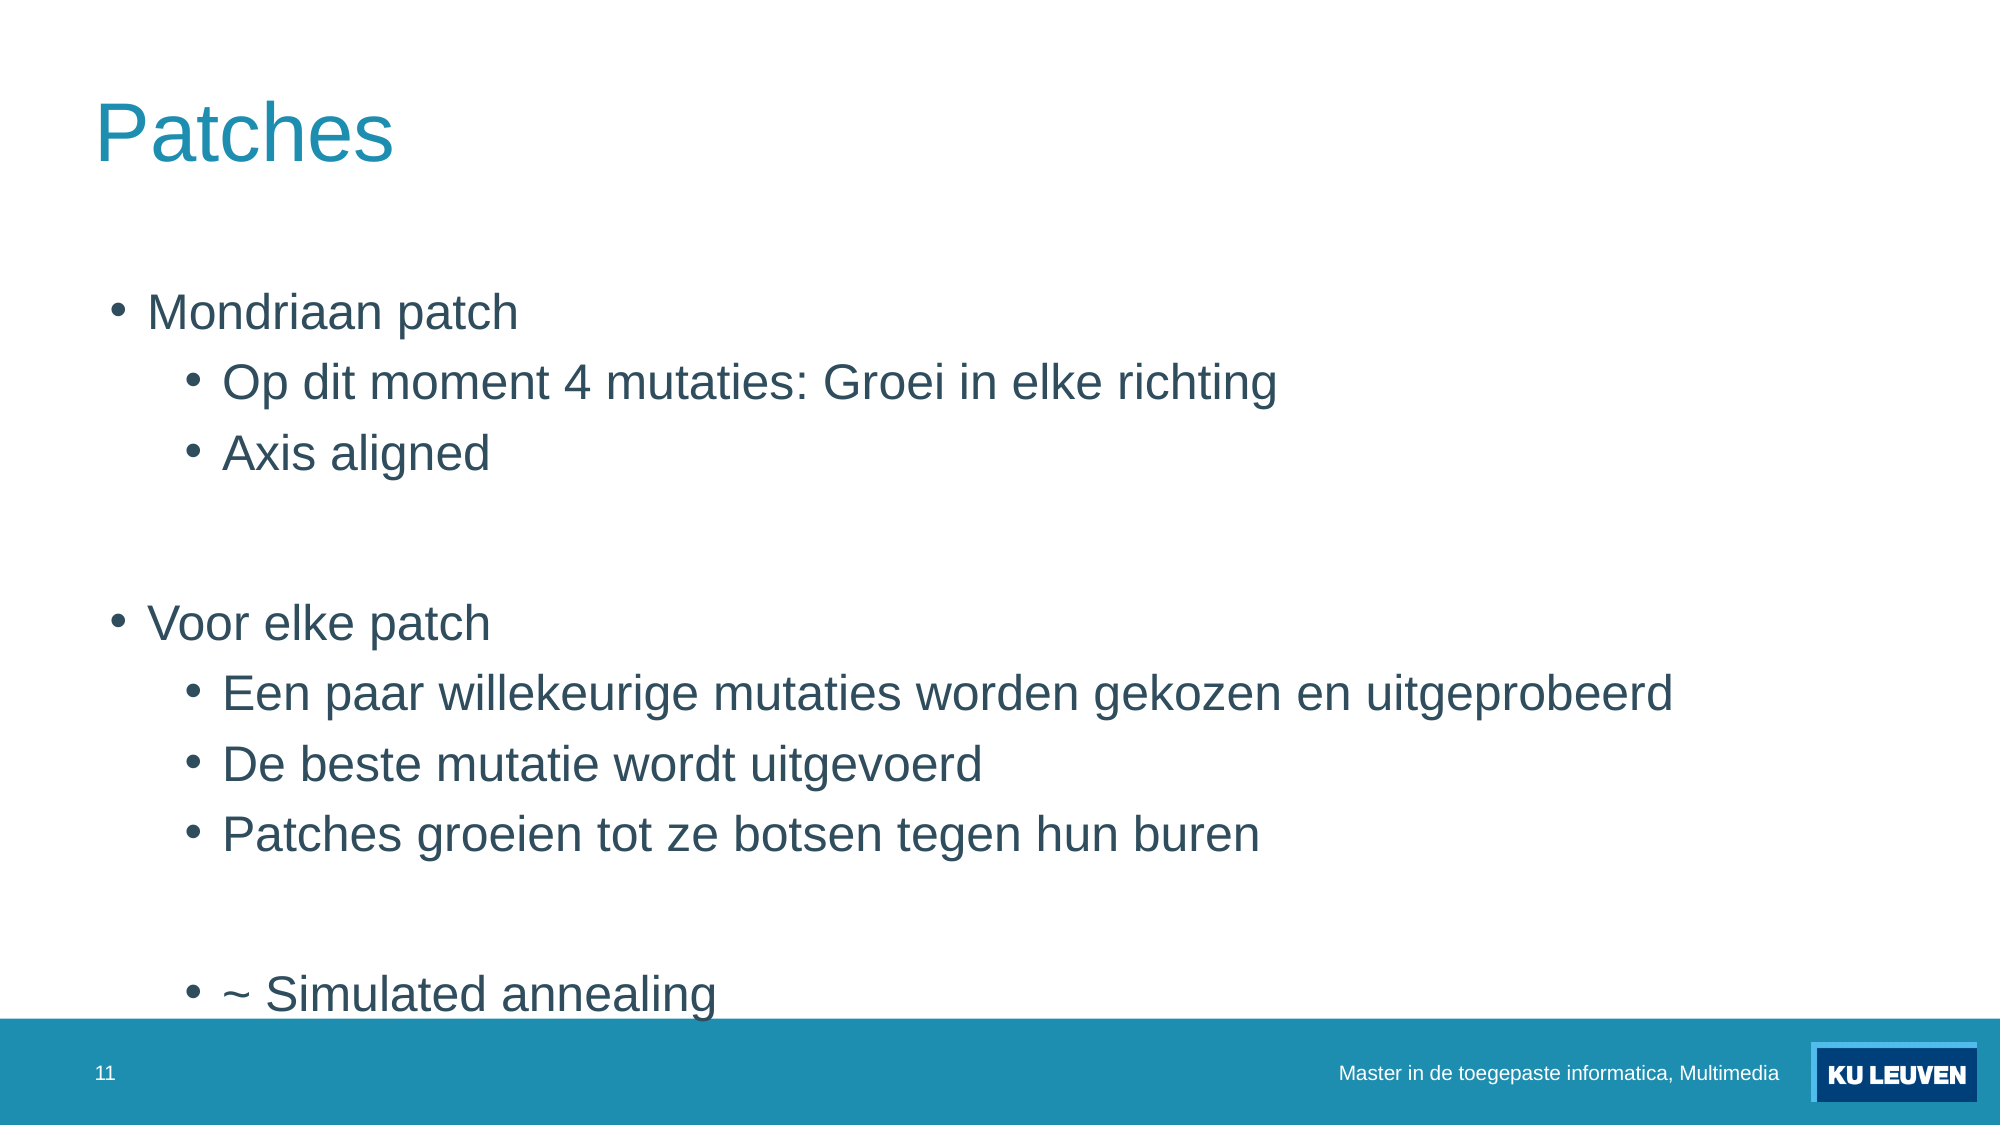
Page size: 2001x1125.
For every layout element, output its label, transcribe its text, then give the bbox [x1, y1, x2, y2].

slide_number 11 [94, 1018, 201, 1125]
title Patches [94, 33, 1906, 223]
list Mondriaan patch Op dit moment 4 mutaties: Groei in elke richting Axis aligned Voor elke patch Een paar willekeurige mutaties worden gekozen en uitgeprobeerd De beste mutatie wordt uitgevoerd Patches groeien tot ze botsen tegen hun buren ~ Simulated annealing [94, 271, 1906, 1004]
picture [1811, 1042, 1977, 1102]
footer Master in de toegepaste informatica, Multimedia [989, 1018, 1809, 1125]
